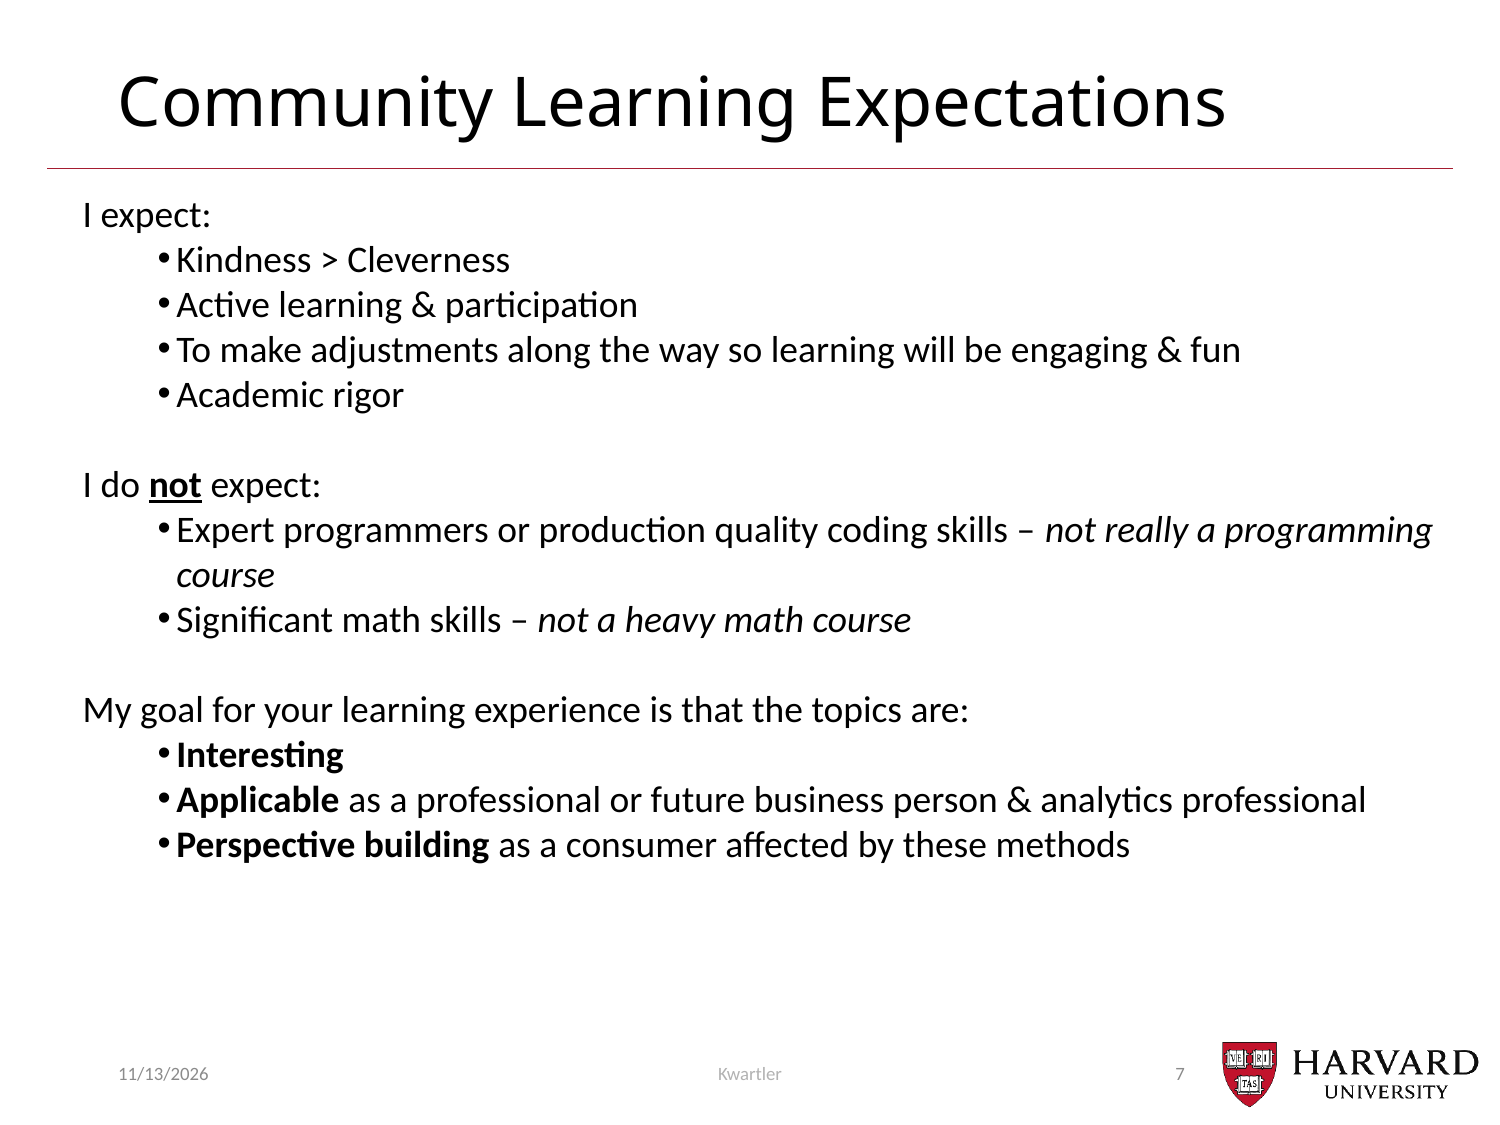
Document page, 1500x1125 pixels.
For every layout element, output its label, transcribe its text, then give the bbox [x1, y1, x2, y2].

picture [1200, 1024, 1500, 1125]
title Community Learning Expectations [103, 59, 1397, 157]
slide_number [103, 1042, 441, 1103]
slide_number 7 [1059, 1042, 1200, 1103]
text_box I expect: Kindness > Cleverness Active learning & participation To make adjustments along the way so learning will be engaging & fun Academic rigor I do not expect: Expert programmers or production quality coding skills – not really a programming course Significant math skills – not a heavy math course My goal for your learning experience is that the topics are: Interesting Applicable as a professional or future business person & analytics professional Perspective building as a consumer affected by these methods [67, 182, 1500, 873]
footer Kwartler [496, 1042, 1004, 1103]
